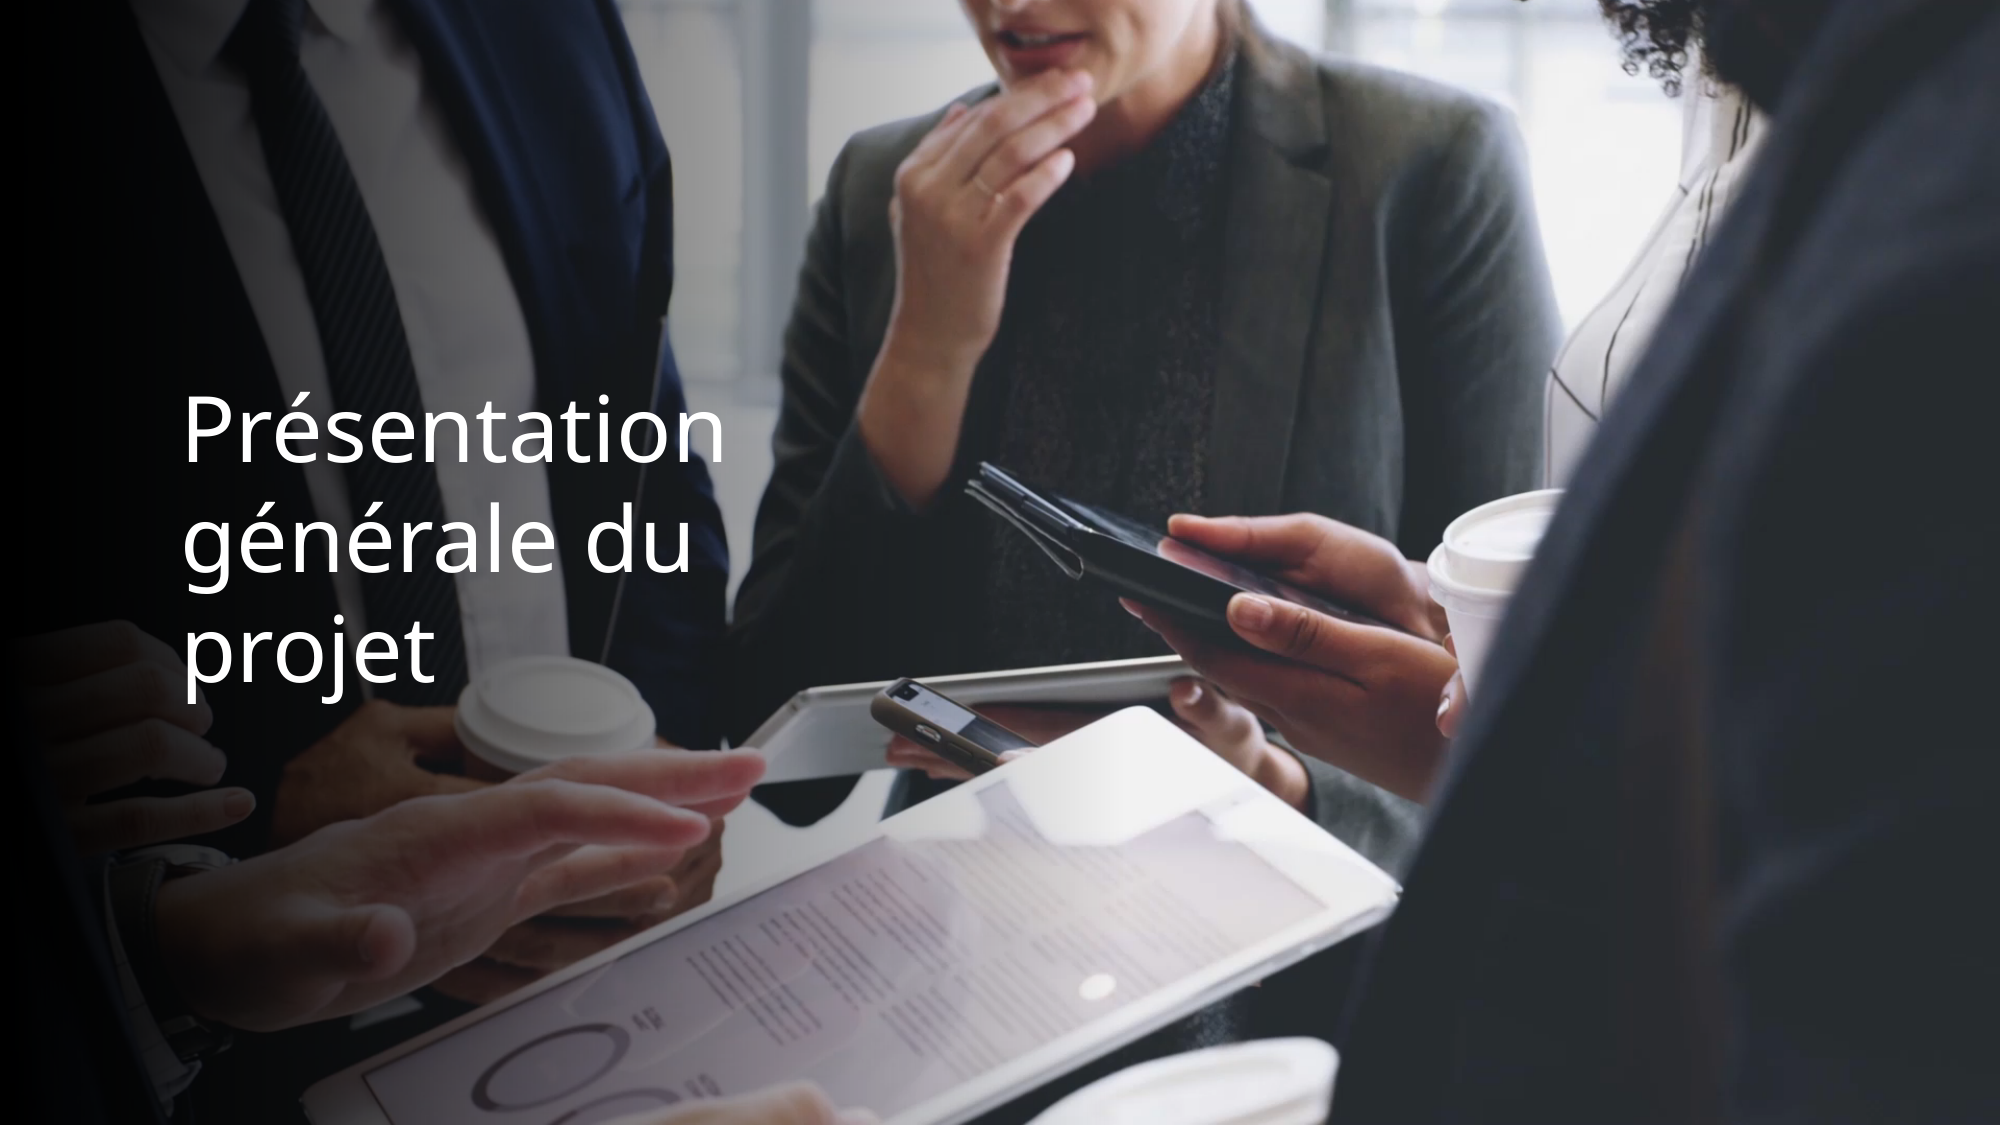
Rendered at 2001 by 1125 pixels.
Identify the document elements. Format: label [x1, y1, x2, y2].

text_box [0, 0, 2000, 1125]
